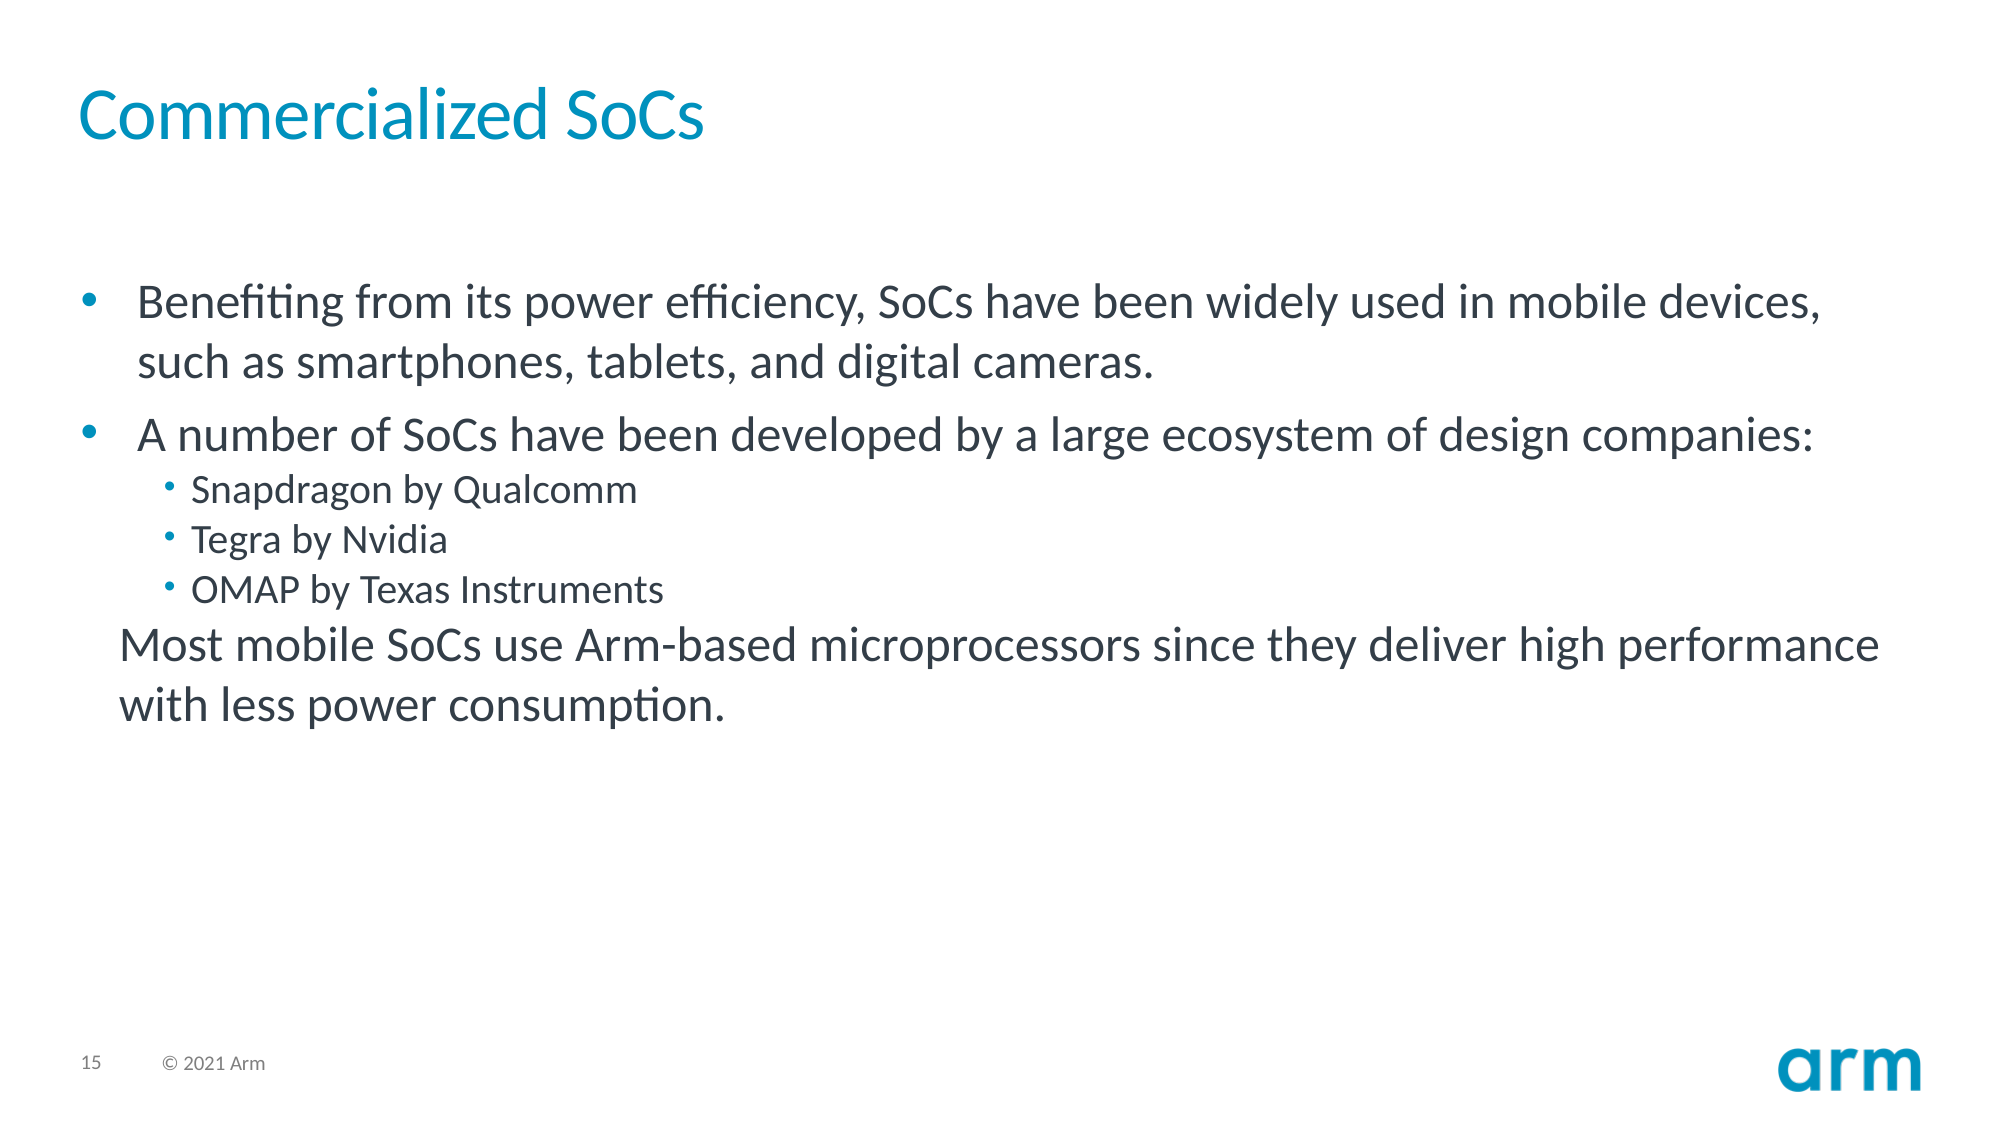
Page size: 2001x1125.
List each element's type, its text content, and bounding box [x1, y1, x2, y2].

title Commercialized SoCs [78, 78, 1922, 186]
picture [1777, 1047, 1922, 1093]
list Benefiting from its power efficiency, SoCs have been widely used in mobile devices, such as smartphones, tablets, and digital cameras. A number of SoCs have been developed by a large ecosystem of design companies: Snapdragon by Qualcomm Tegra by Nvidia OMAP by Texas Instruments Most mobile SoCs use Arm-based microprocessors since they deliver high performance with less power consumption. [80, 268, 1915, 940]
